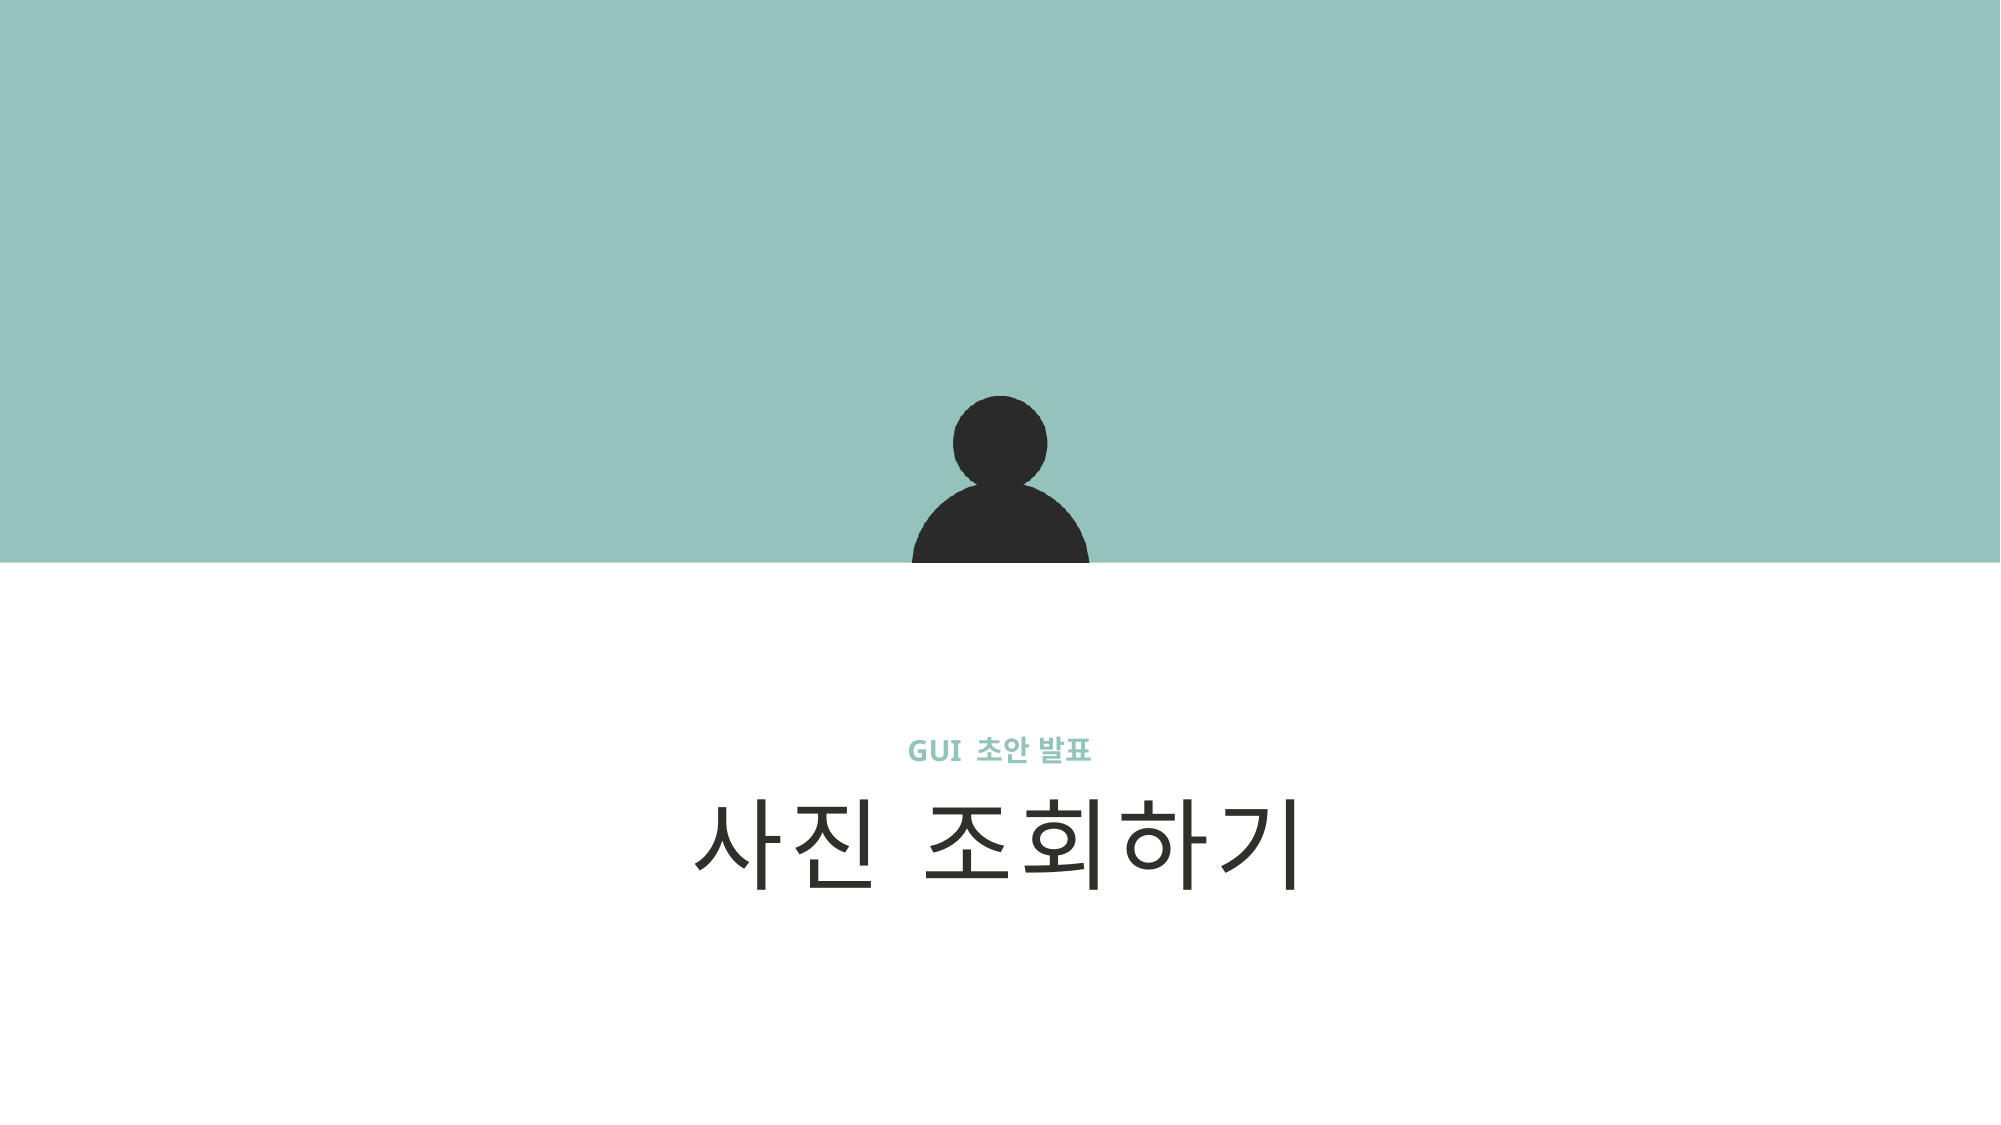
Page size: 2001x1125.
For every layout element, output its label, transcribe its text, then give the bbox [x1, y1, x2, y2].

text_box GUI 초안 발표 [892, 725, 1108, 775]
picture [893, 390, 1107, 563]
text_box 사진 조회하기 [676, 775, 1324, 911]
